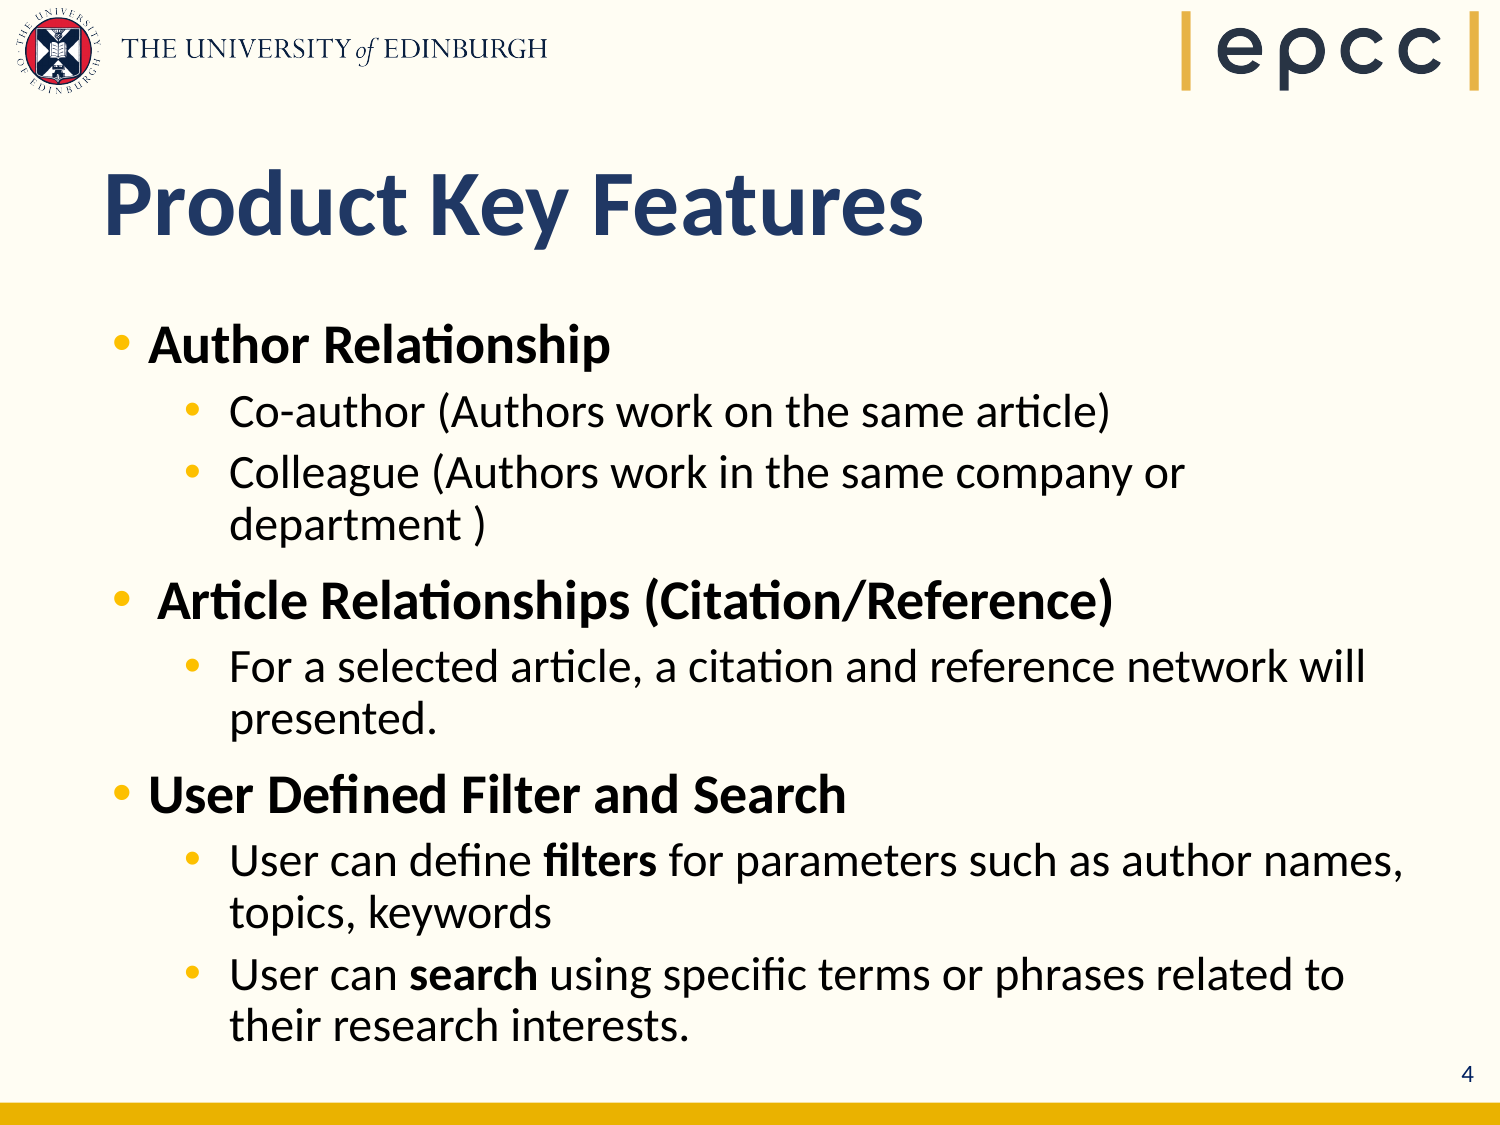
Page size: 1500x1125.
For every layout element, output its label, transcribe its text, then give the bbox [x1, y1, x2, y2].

picture [16, 8, 547, 94]
slide_number 4 [1420, 1042, 1490, 1103]
title Product Key Features [88, 128, 1383, 282]
list Author Relationship Co-author (Authors work on the same article) Colleague (Authors work in the same company or department ) Article Relationships (Citation/Reference) For a selected article, a citation and reference network will presented. User Defined Filter and Search User can define filters for parameters such as author names, topics, keywords User can search using specific terms or phrases related to their research interests. [97, 308, 1460, 1062]
picture [1179, 8, 1484, 94]
